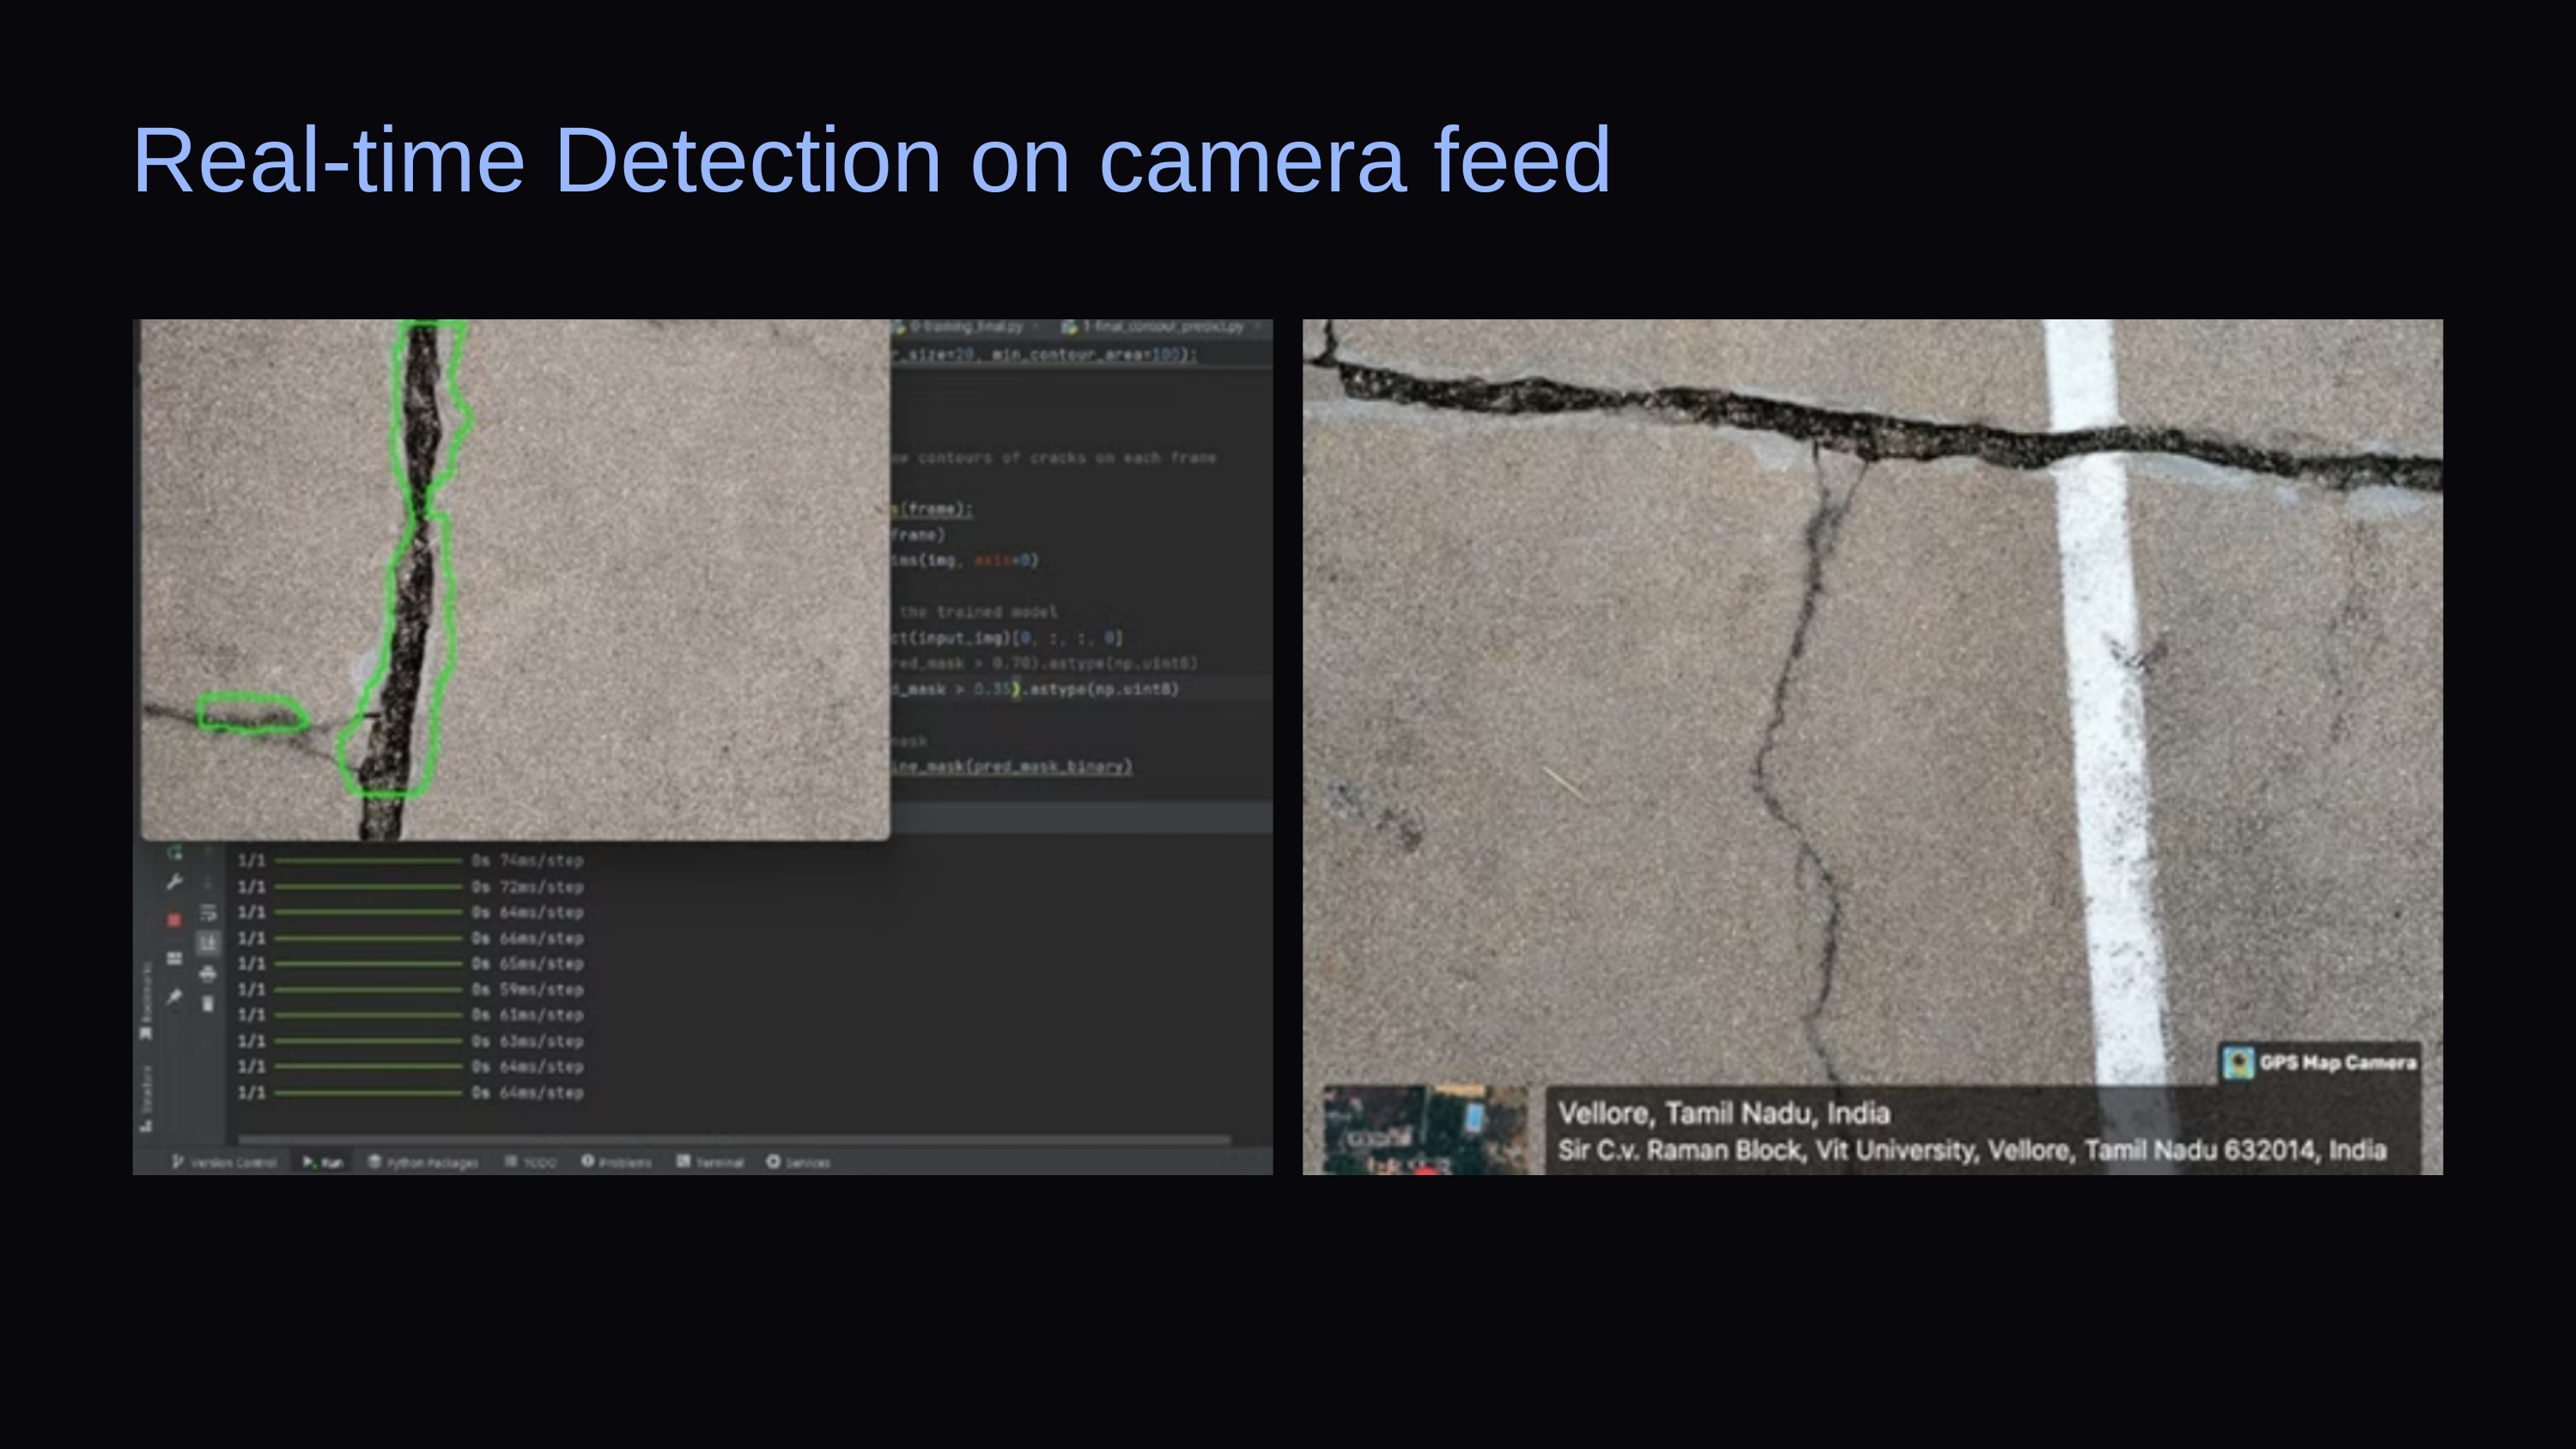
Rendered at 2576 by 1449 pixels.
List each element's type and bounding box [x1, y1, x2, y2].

text_box [0, 0, 2576, 1449]
